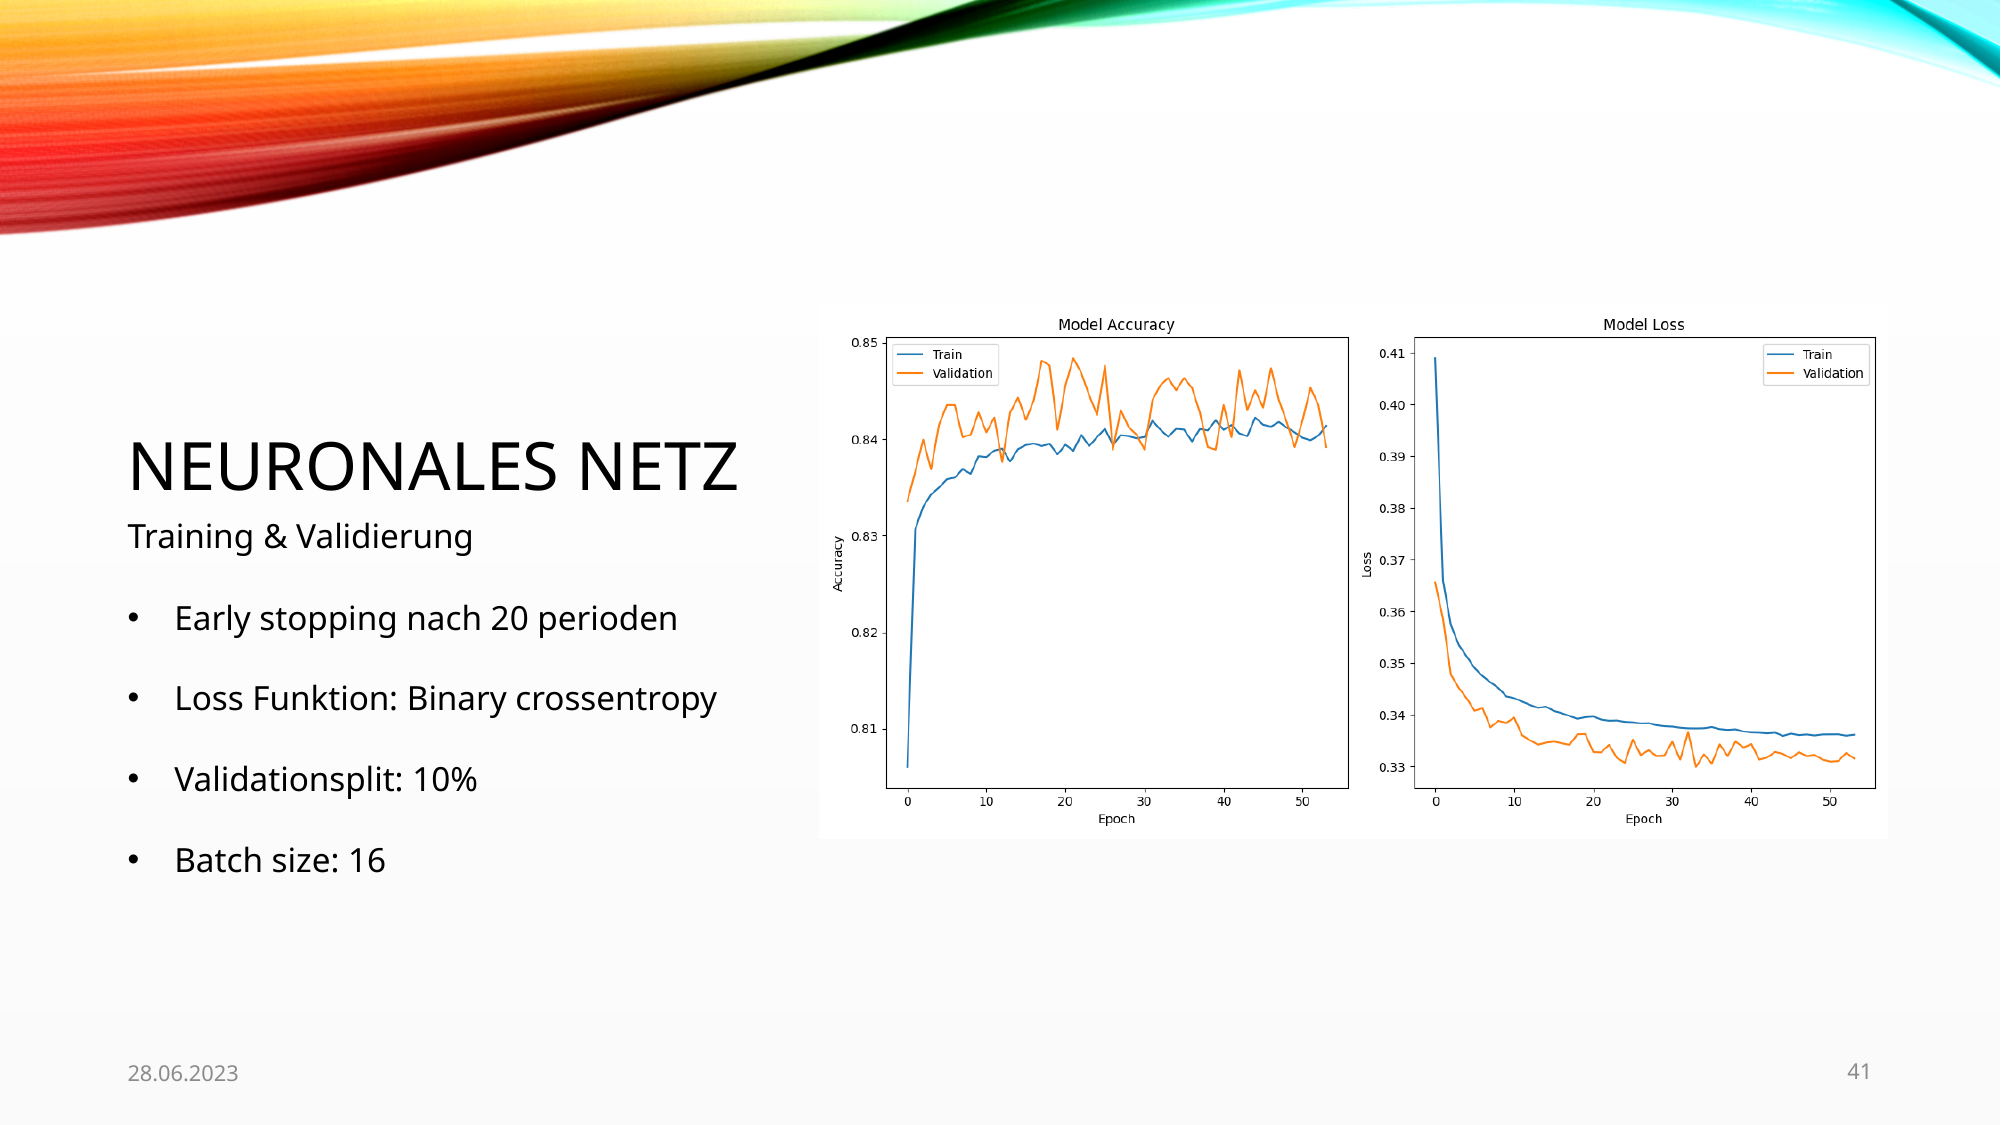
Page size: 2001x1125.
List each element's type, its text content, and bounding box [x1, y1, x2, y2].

list Training & Validierung Early stopping nach 20 perioden Loss Funktion: Binary crossentropy Validationsplit: 10% Batch size: 16 [112, 512, 788, 1021]
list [819, 303, 1888, 839]
title Neuronales netz [112, 249, 788, 512]
picture [0, 0, 2000, 237]
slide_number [112, 1042, 590, 1103]
slide_number 41 [1437, 1042, 1888, 1103]
